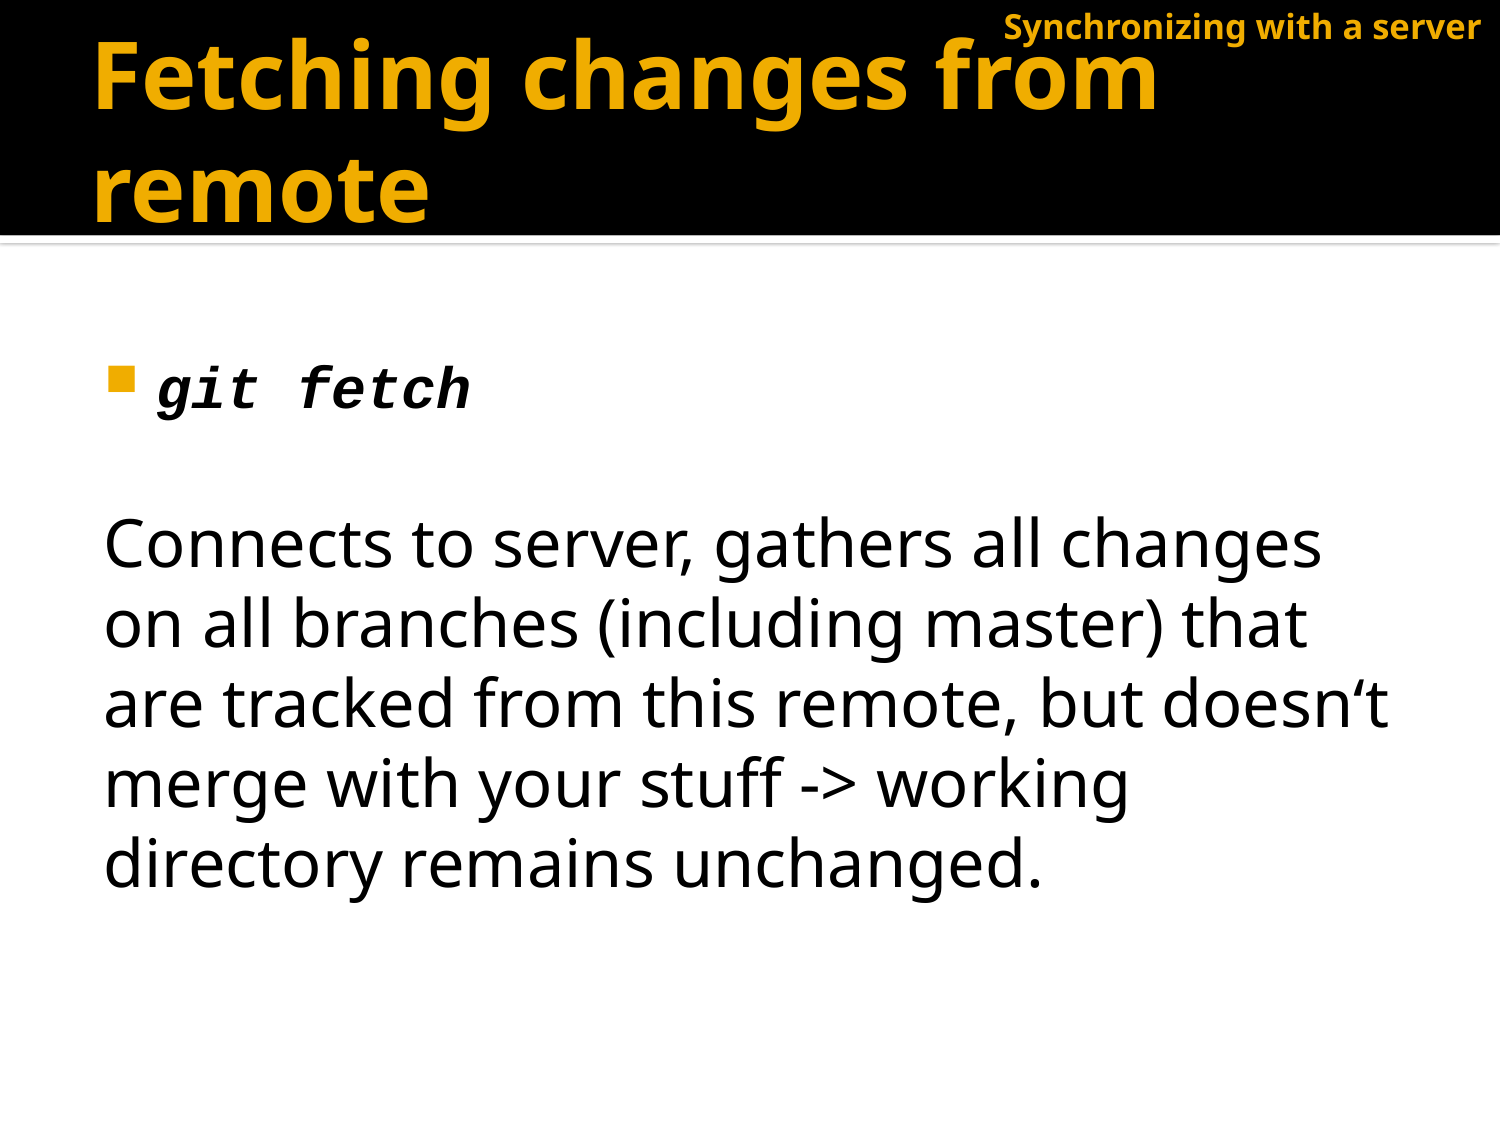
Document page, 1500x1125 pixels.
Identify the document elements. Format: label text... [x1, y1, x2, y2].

text_box Synchronizing with a server [977, 0, 1490, 59]
list git fetch Connects to server, gathers all changes on all branches (including master) that are tracked from this remote, but doesn‘t merge with your stuff -> working directory remains unchanged. [75, 335, 1425, 1050]
title Fetching changes from remote [75, 25, 1425, 231]
